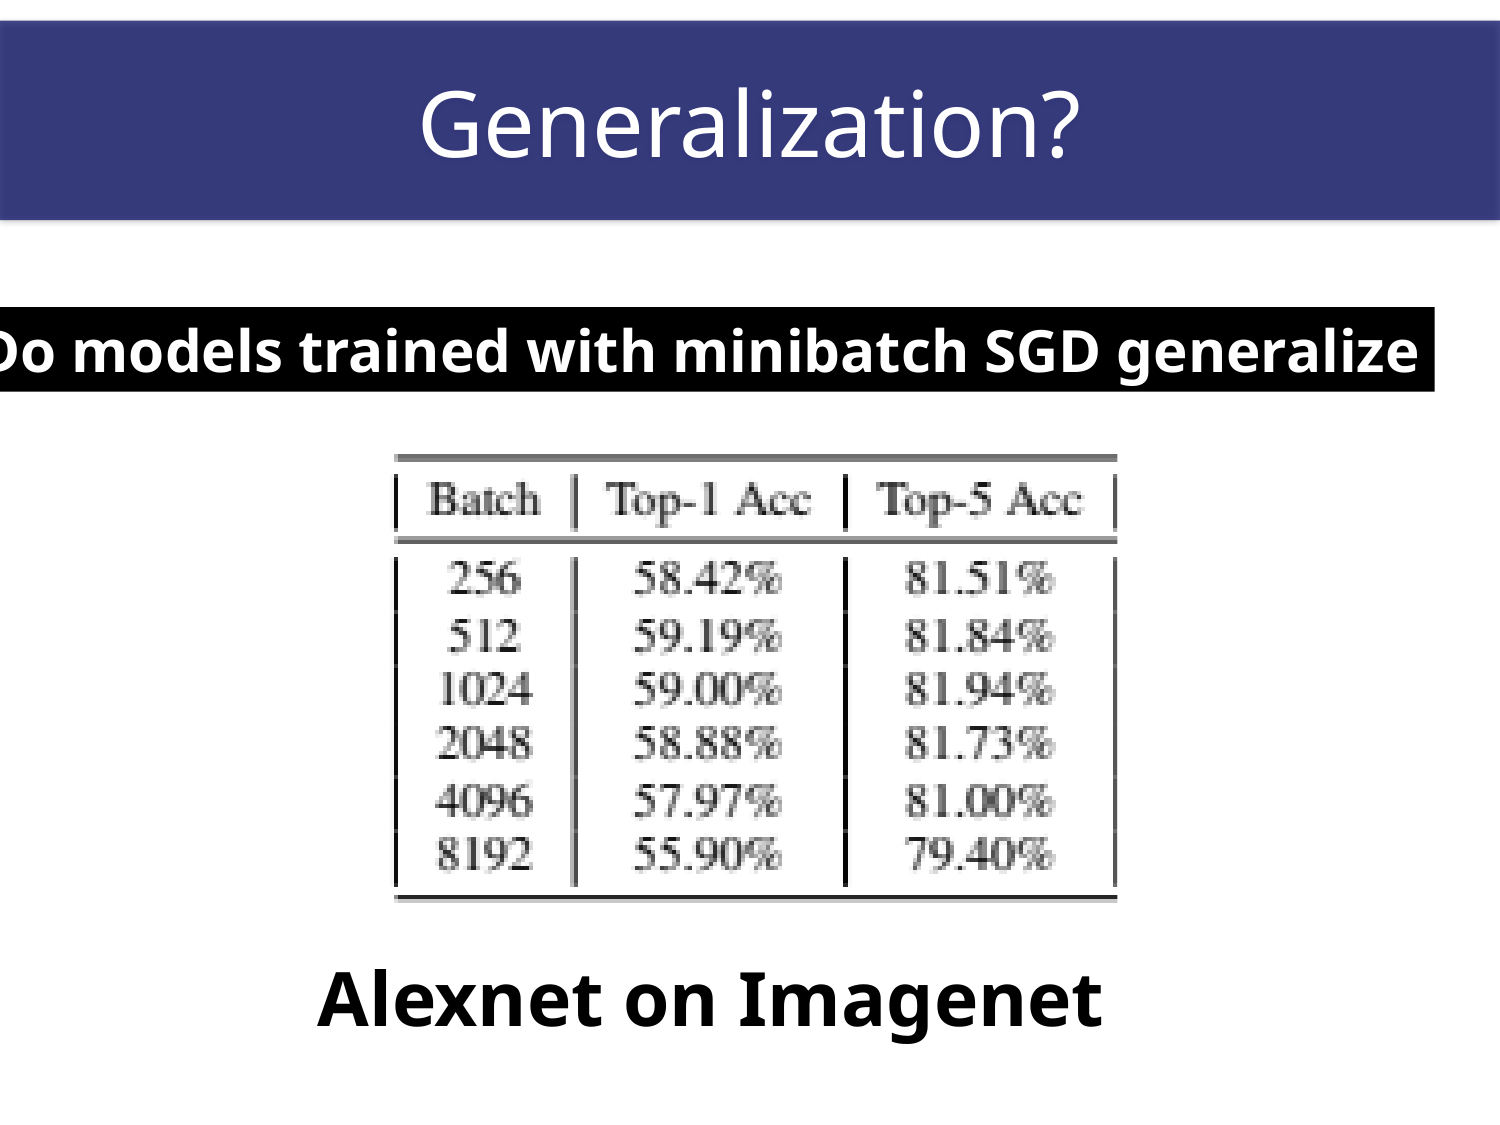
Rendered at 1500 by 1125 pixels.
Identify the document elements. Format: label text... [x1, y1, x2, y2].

text_box Generalization? [0, 20, 1500, 221]
text_box Do models trained with minibatch SGD generalize [0, 307, 1435, 392]
picture [382, 420, 1118, 908]
text_box Alexnet on Imagenet [302, 943, 1120, 1049]
